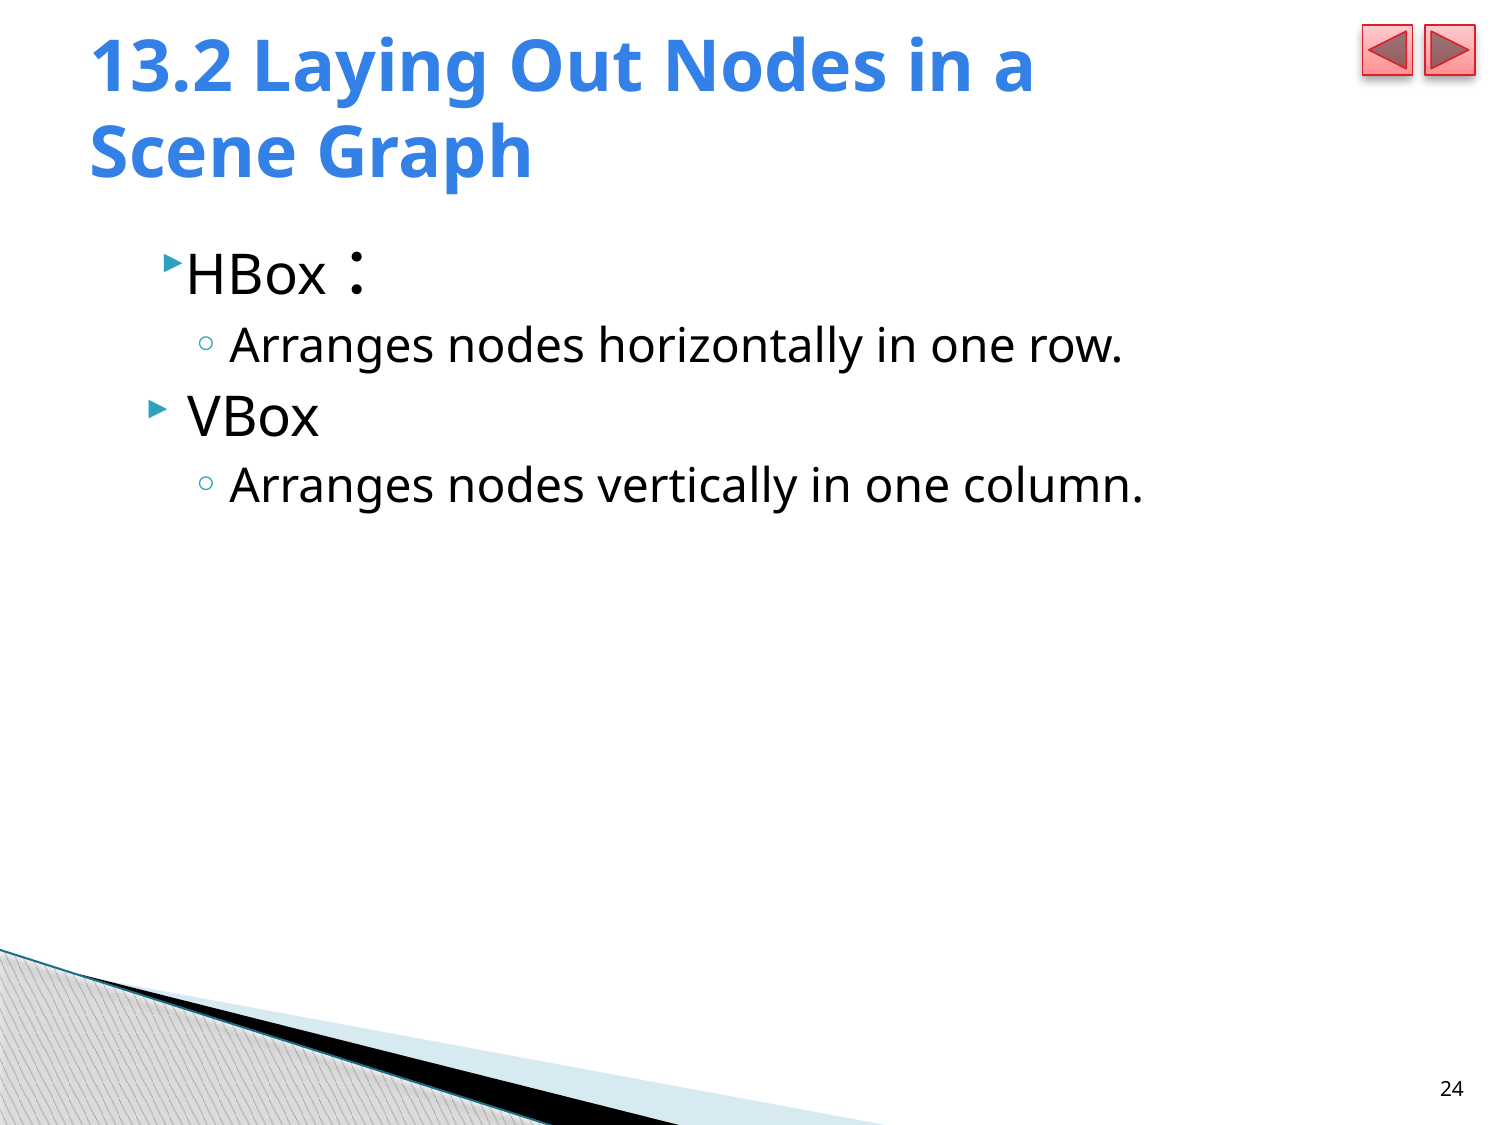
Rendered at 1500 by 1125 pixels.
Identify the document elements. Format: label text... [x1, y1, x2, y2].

list HBox： Arranges nodes horizontally in one row. VBox Arranges nodes vertically in one column. [112, 220, 1479, 963]
title 13.2 Laying Out Nodes in a Scene Graph [75, 12, 1425, 200]
slide_number 24 [1418, 1051, 1479, 1112]
